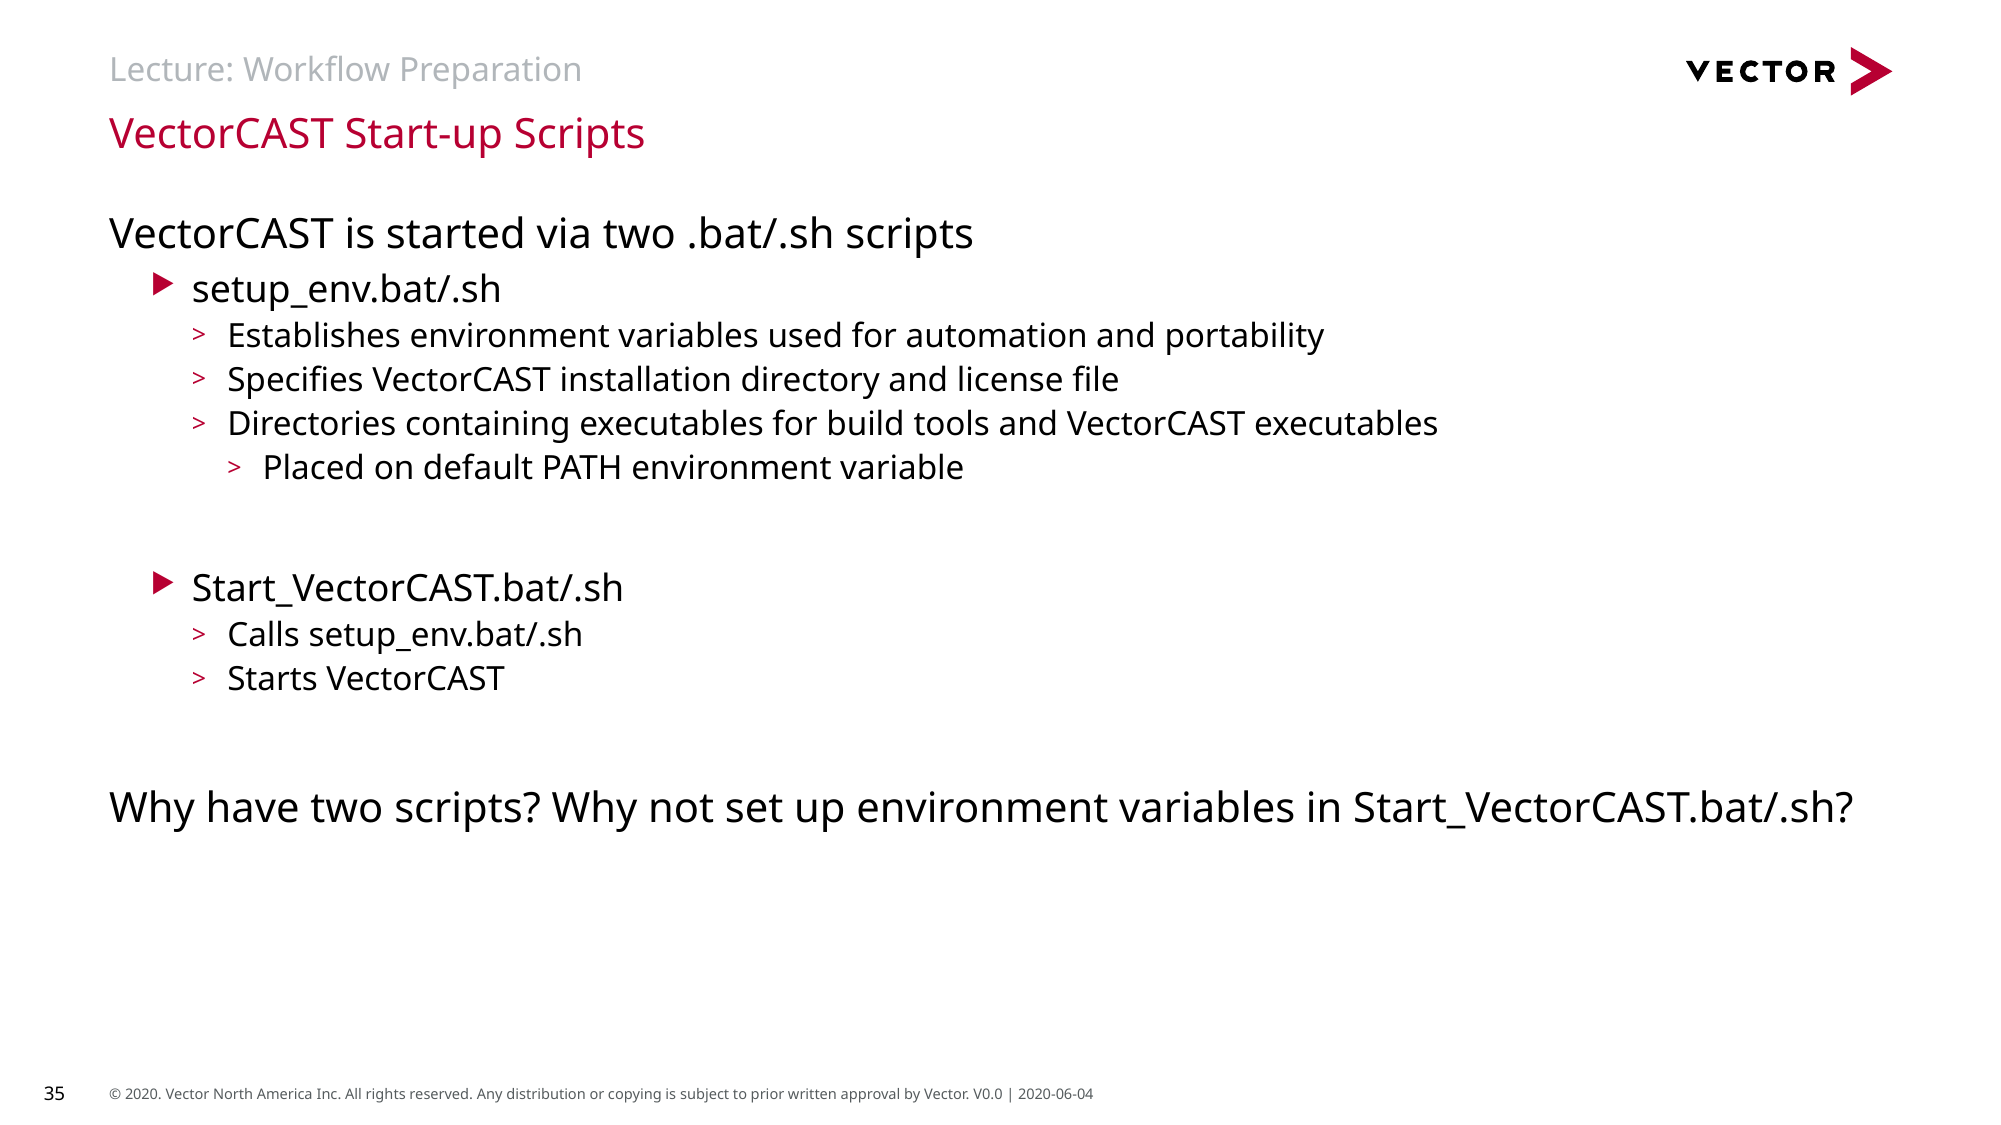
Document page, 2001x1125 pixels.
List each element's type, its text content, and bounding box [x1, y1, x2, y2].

title Lecture: Workflow Preparation [109, 41, 1577, 89]
list VectorCAST is started via two .bat/.sh scripts setup_env.bat/.sh Establishes environment variables used for automation and portability Specifies VectorCAST installation directory and license file Directories containing executables for build tools and VectorCAST executables Placed on default PATH environment variable Start_VectorCAST.bat/.sh Calls setup_env.bat/.sh Starts VectorCAST Why have two scripts? Why not set up environment variables in Start_VectorCAST.bat/.sh? [109, 206, 1893, 1063]
list VectorCAST Start-up Scripts [109, 103, 1577, 157]
